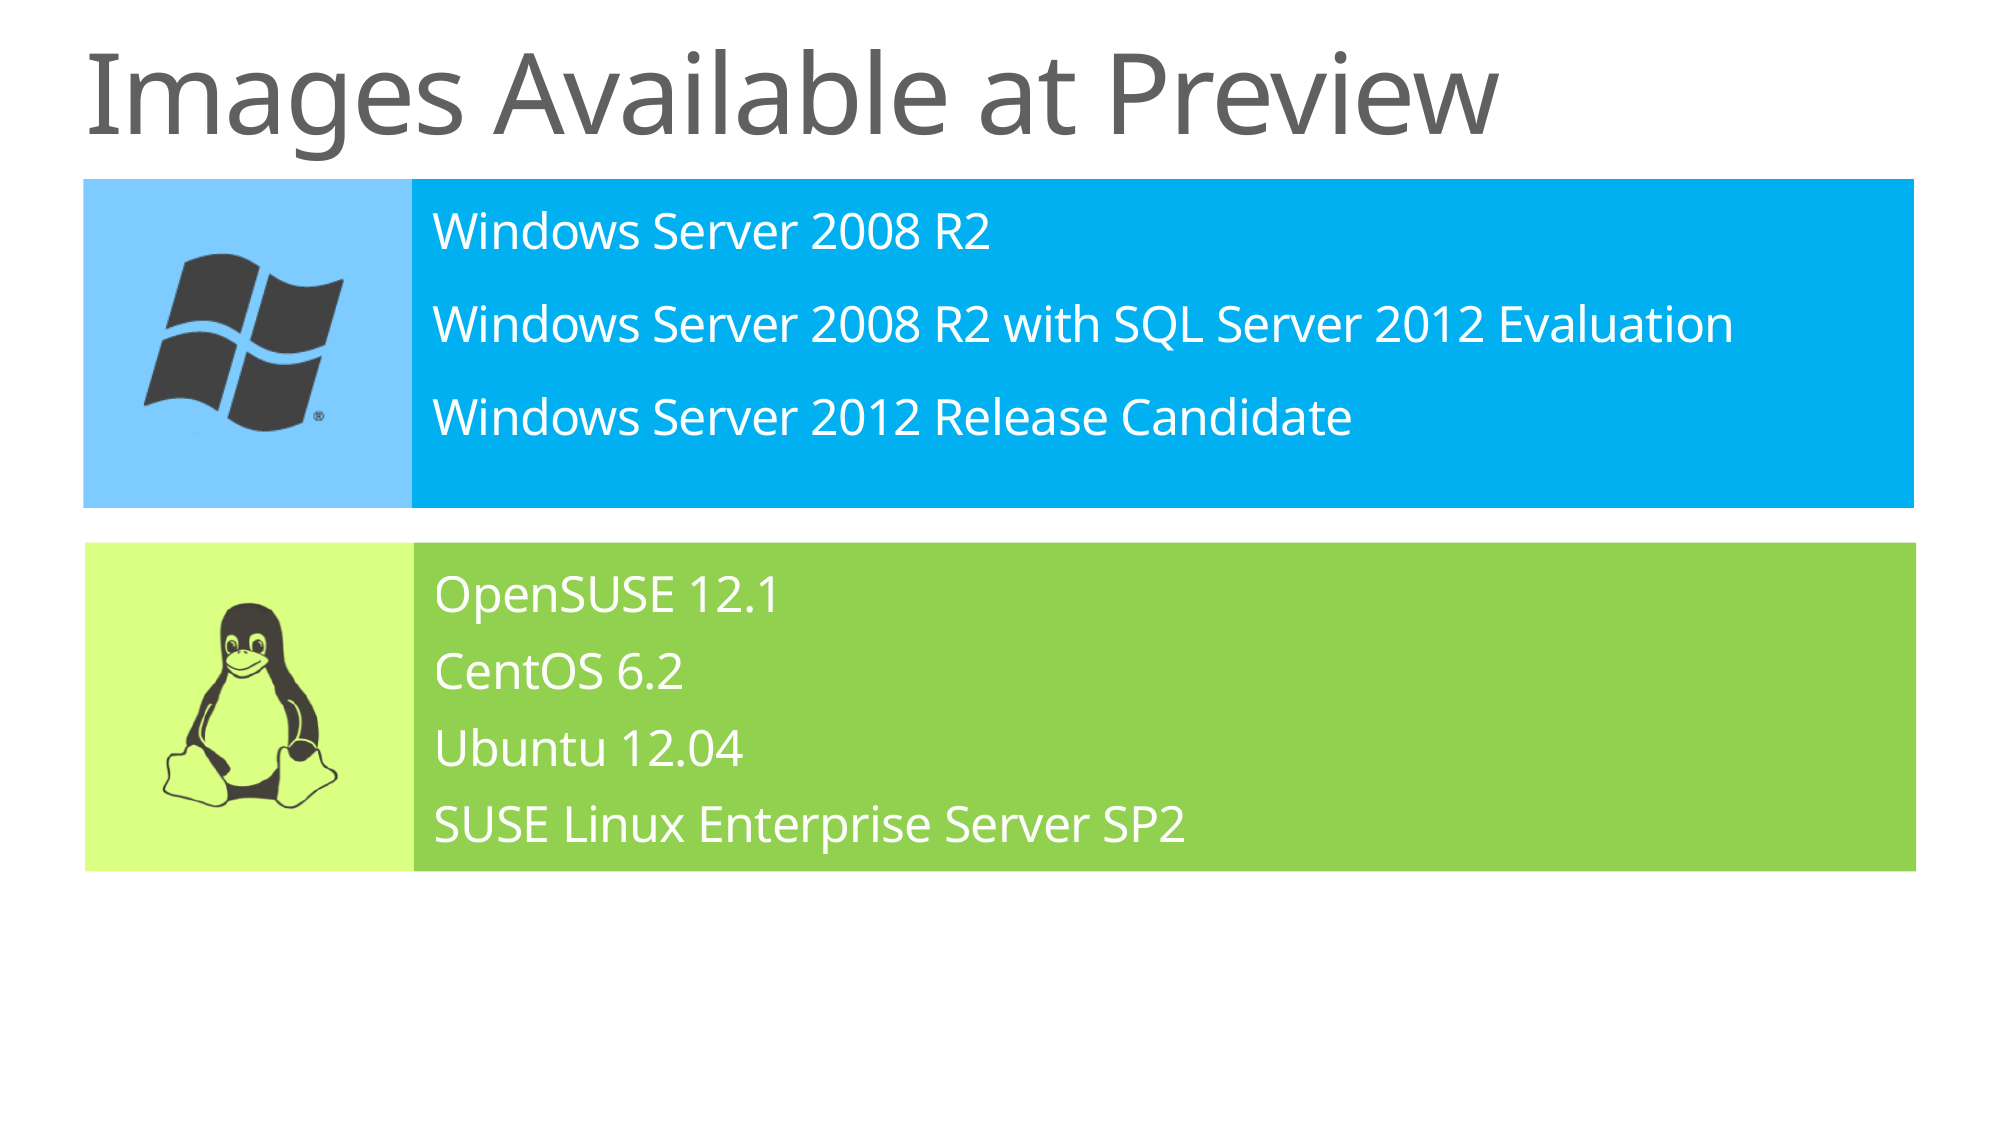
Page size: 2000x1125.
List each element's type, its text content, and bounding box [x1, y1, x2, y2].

text_box [83, 178, 1917, 872]
text_box [83, 178, 411, 509]
text_box Windows Server 2008 R2 Windows Server 2008 R2 with SQL Server 2012 Evaluation Windows Server 2012 Release Candidate [411, 178, 1915, 509]
text_box [84, 542, 413, 872]
text_box OpenSUSE 12.1 CentOS 6.2 Ubuntu 12.04 SUSE Linux Enterprise Server SP2 [413, 542, 1917, 872]
title Images Available at Preview [85, 37, 1914, 162]
picture [138, 252, 366, 435]
picture [159, 598, 340, 811]
